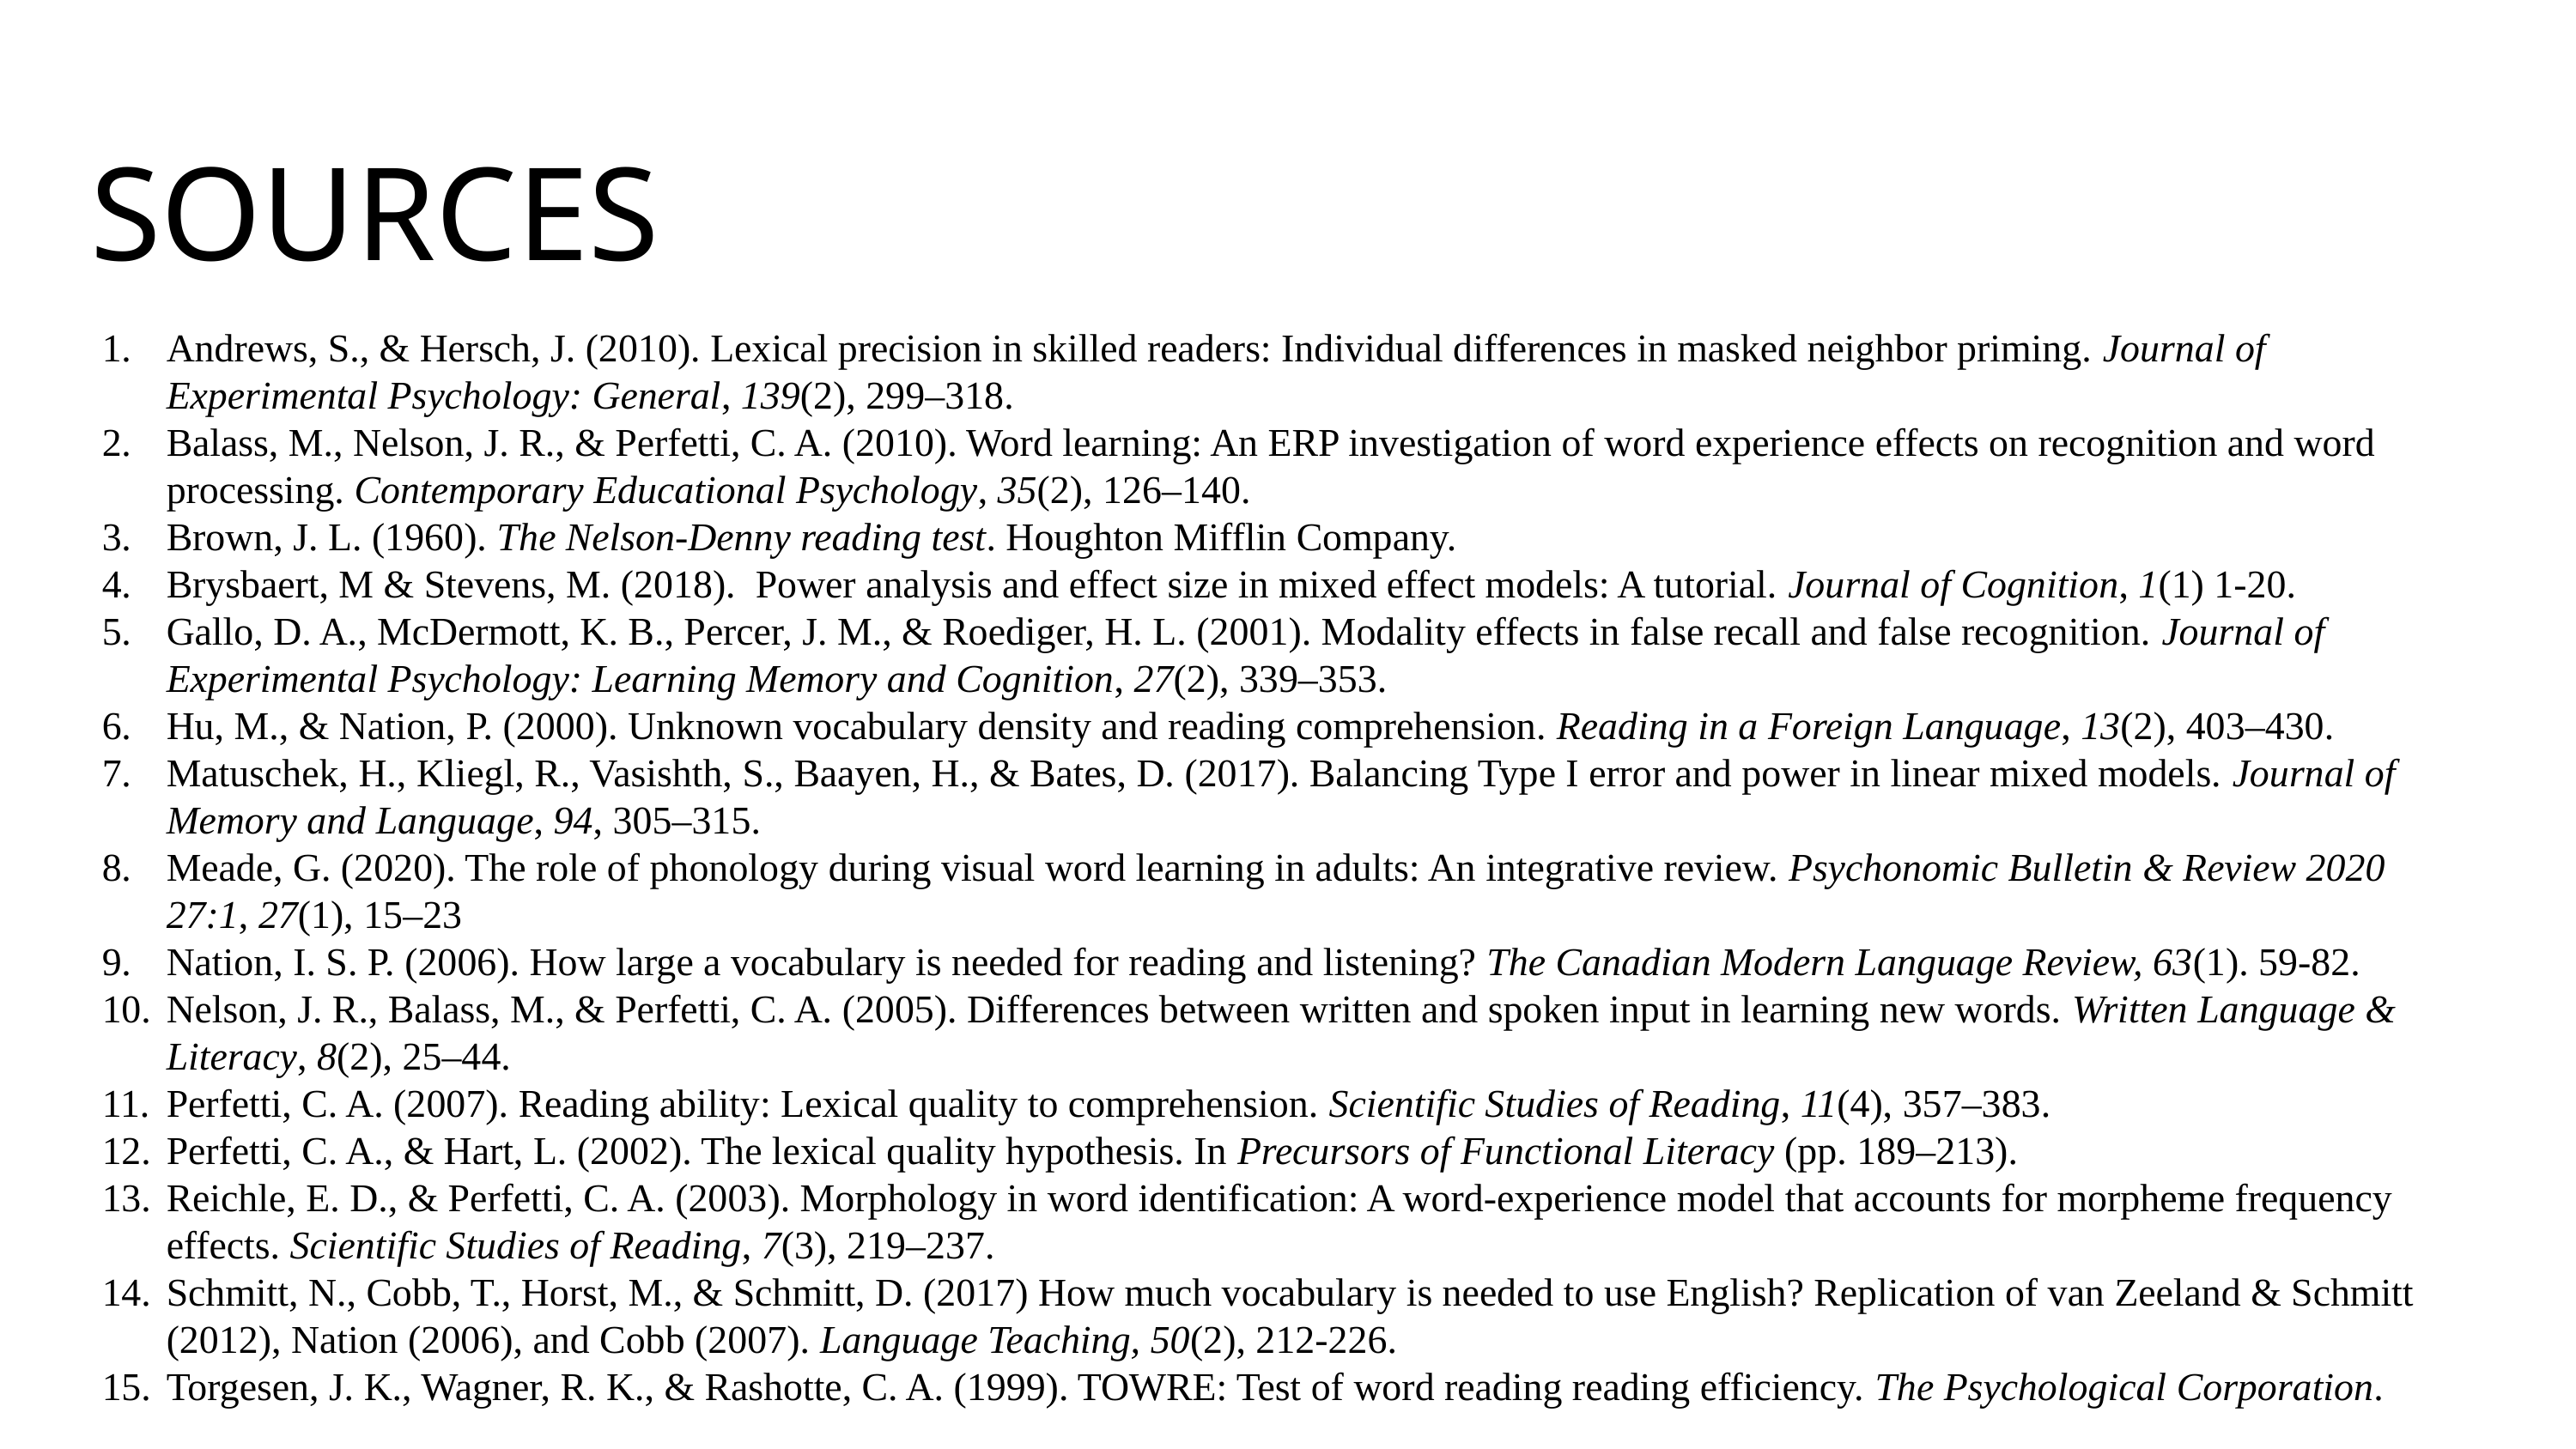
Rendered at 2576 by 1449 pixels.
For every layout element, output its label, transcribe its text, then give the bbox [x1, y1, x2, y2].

text_box Andrews, S., & Hersch, J. (2010). Lexical precision in skilled readers: Individual differences in masked neighbor priming. Journal of Experimental Psychology: General, 139(2), 299–318. Balass, M., Nelson, J. R., & Perfetti, C. A. (2010). Word learning: An ERP investigation of word experience effects on recognition and word processing. Contemporary Educational Psychology, 35(2), 126–140. Brown, J. L. (1960). The Nelson-Denny reading test. Houghton Mifflin Company. Brysbaert, M & Stevens, M. (2018). Power analysis and effect size in mixed effect models: A tutorial. Journal of Cognition, 1(1) 1-20. Gallo, D. A., McDermott, K. B., Percer, J. M., & Roediger, H. L. (2001). Modality effects in false recall and false recognition. Journal of Experimental Psychology: Learning Memory and Cognition, 27(2), 339–353. Hu, M., & Nation, P. (2000). Unknown vocabulary density and reading comprehension. Reading in a Foreign Language, 13(2), 403–430. Matuschek, H., Kliegl, R., Vasishth, S., Baayen, H., & Bates, D. (2017). Balancing Type I error and power in linear mixed models. Journal of Memory and Language, 94, 305–315. Meade, G. (2020). The role of phonology during visual word learning in adults: An integrative review. Psychonomic Bulletin & Review 2020 27:1, 27(1), 15–23 Nation, I. S. P. (2006). How large a vocabulary is needed for reading and listening? The Canadian Modern Language Review, 63(1). 59-82. Nelson, J. R., Balass, M., & Perfetti, C. A. (2005). Differences between written and spoken input in learning new words. Written Language & Literacy, 8(2), 25–44. Perfetti, C. A. (2007). Reading ability: Lexical quality to comprehension. Scientific Studies of Reading, 11(4), 357–383. Perfetti, C. A., & Hart, L. (2002). The lexical quality hypothesis. In Precursors of Functional Literacy (pp. 189–213). Reichle, E. D., & Perfetti, C. A. (2003). Morphology in word identification: A word-experience model that accounts for morpheme frequency effects. Scientific Studies of Reading, 7(3), 219–237. Schmitt, N., Cobb, T., Horst, M., & Schmitt, D. (2017) How much vocabulary is needed to use English? Replication of van Zeeland & Schmitt (2012), Nation (2006), and Cobb (2007). Language Teaching, 50(2), 212-226. Torgesen, J. K., Wagner, R. K., & Rashotte, C. A. (1999). TOWRE: Test of word reading reading efficiency. The Psychological Corporation. [88, 316, 2483, 1449]
text_box SOURCES [90, 150, 1637, 287]
